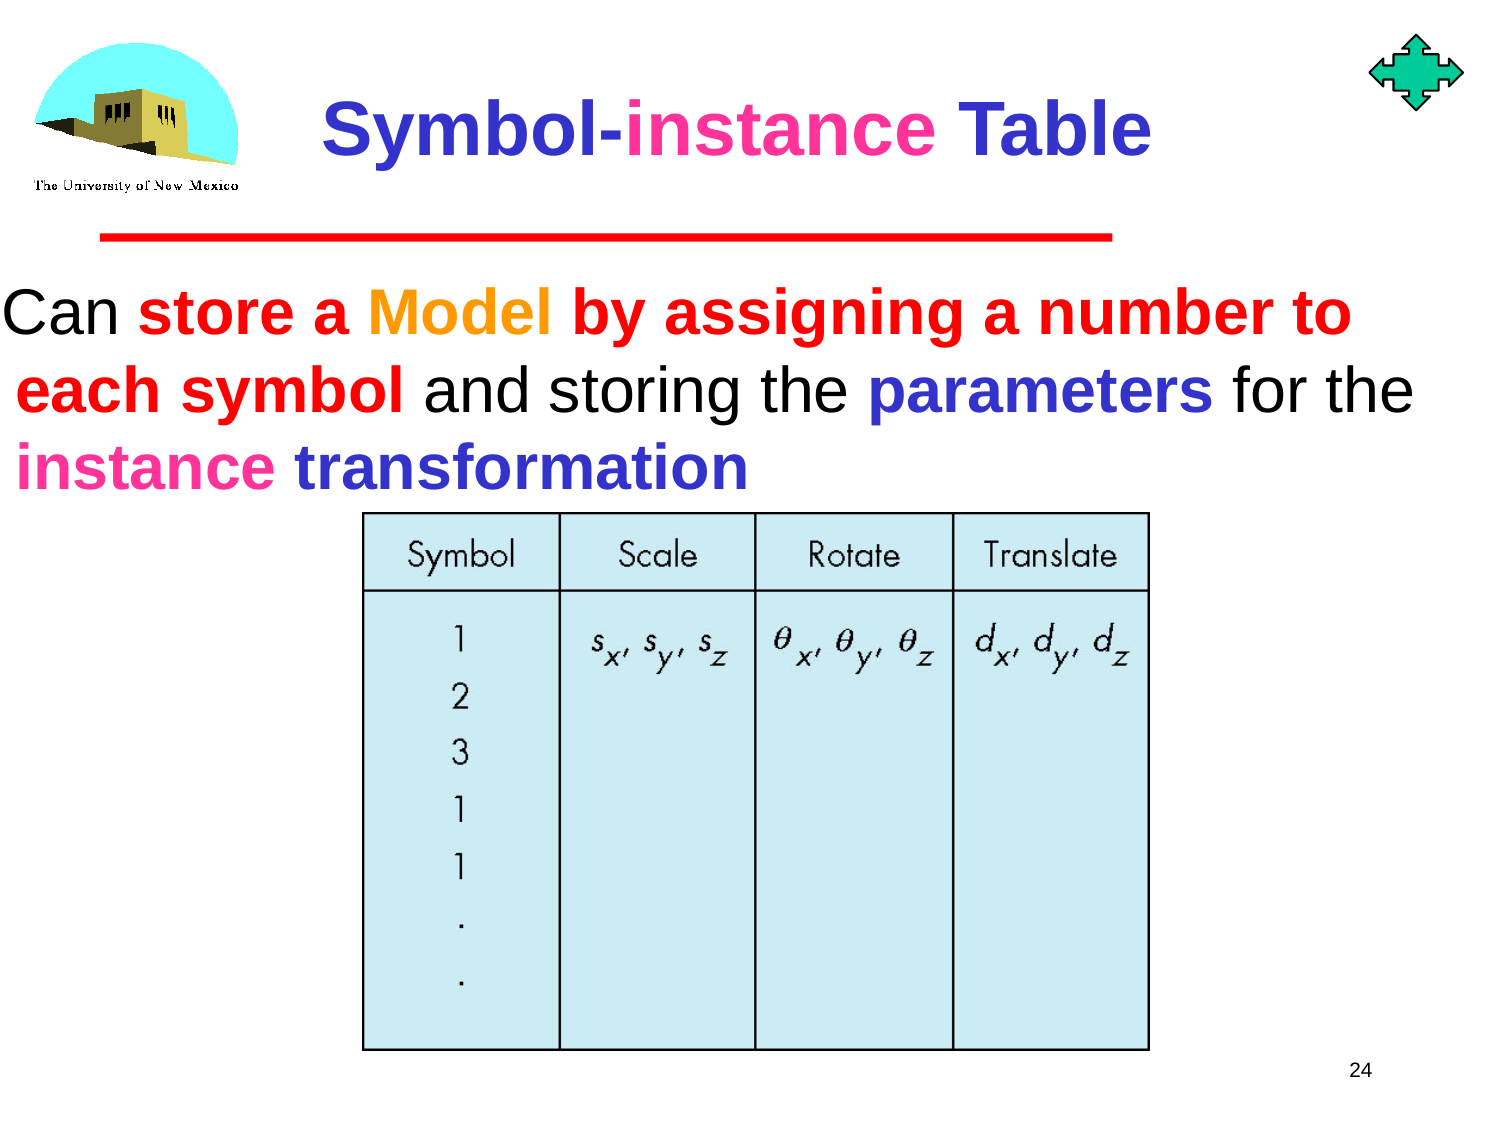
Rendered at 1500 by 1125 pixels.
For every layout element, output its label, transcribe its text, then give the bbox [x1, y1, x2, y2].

list Can store a Model by assigning a number to each symbol and storing the parameters for the instance transformation [0, 262, 1500, 1038]
text_box [1369, 34, 1464, 111]
title Symbol-instance Table [225, 37, 1250, 213]
text_box 24 [1324, 1038, 1388, 1100]
picture [362, 512, 1151, 1052]
